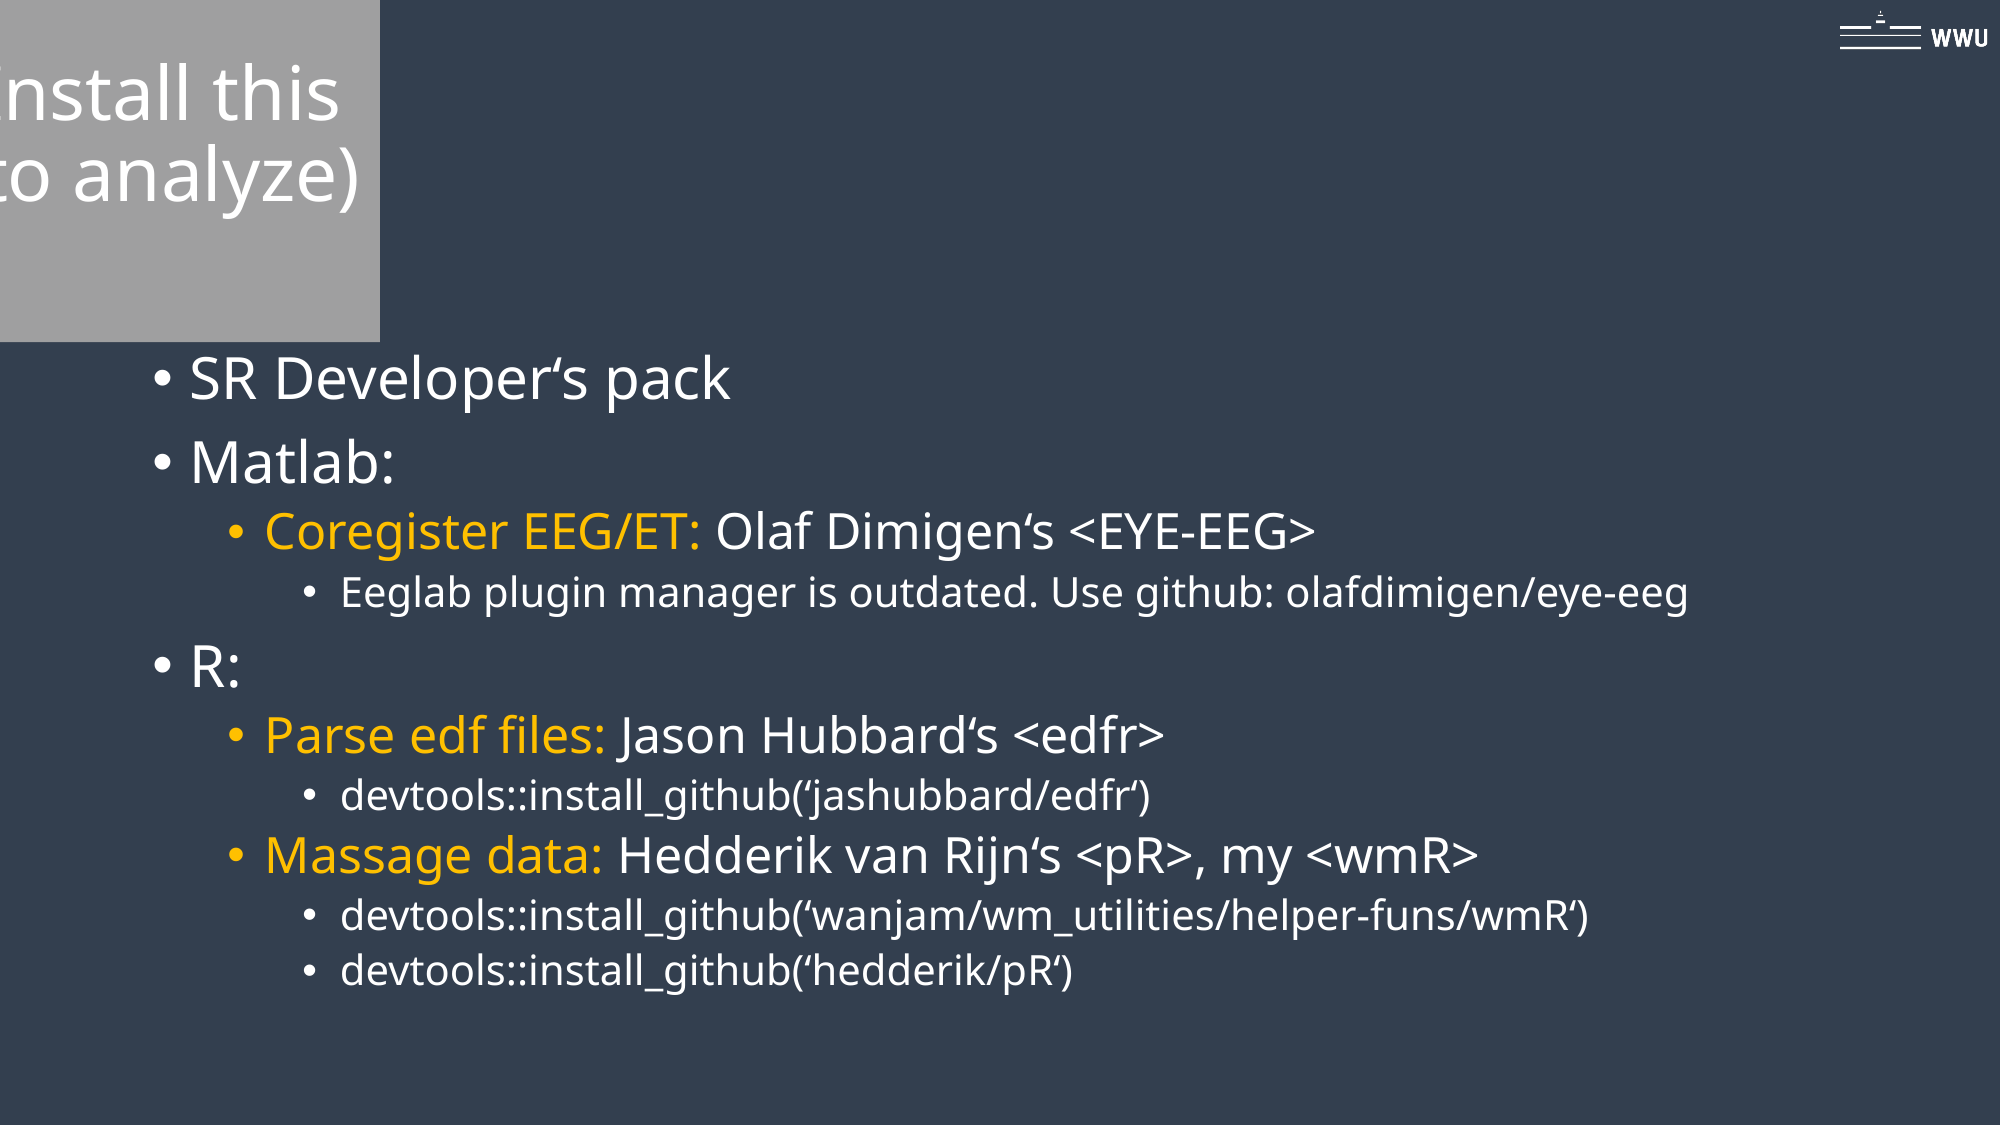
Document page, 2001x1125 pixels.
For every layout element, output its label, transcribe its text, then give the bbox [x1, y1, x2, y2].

list Install this (to analyze) [0, 0, 380, 343]
list SR Developer‘s pack Matlab: Coregister EEG/ET: Olaf Dimigen‘s <EYE-EEG> Eeglab plugin manager is outdated. Use github: olafdimigen/eye-eeg R: Parse edf files: Jason Hubbard‘s <edfr> devtools::install_github(‘jashubbard/edfr‘) Massage data: Hedderik van Rijn‘s <pR>, my <wmR> devtools::install_github(‘wanjam/wm_utilities/helper-funs/wmR‘) devtools::install_github(‘hedderik/pR‘) [137, 342, 1863, 1094]
picture [1834, 6, 1993, 54]
